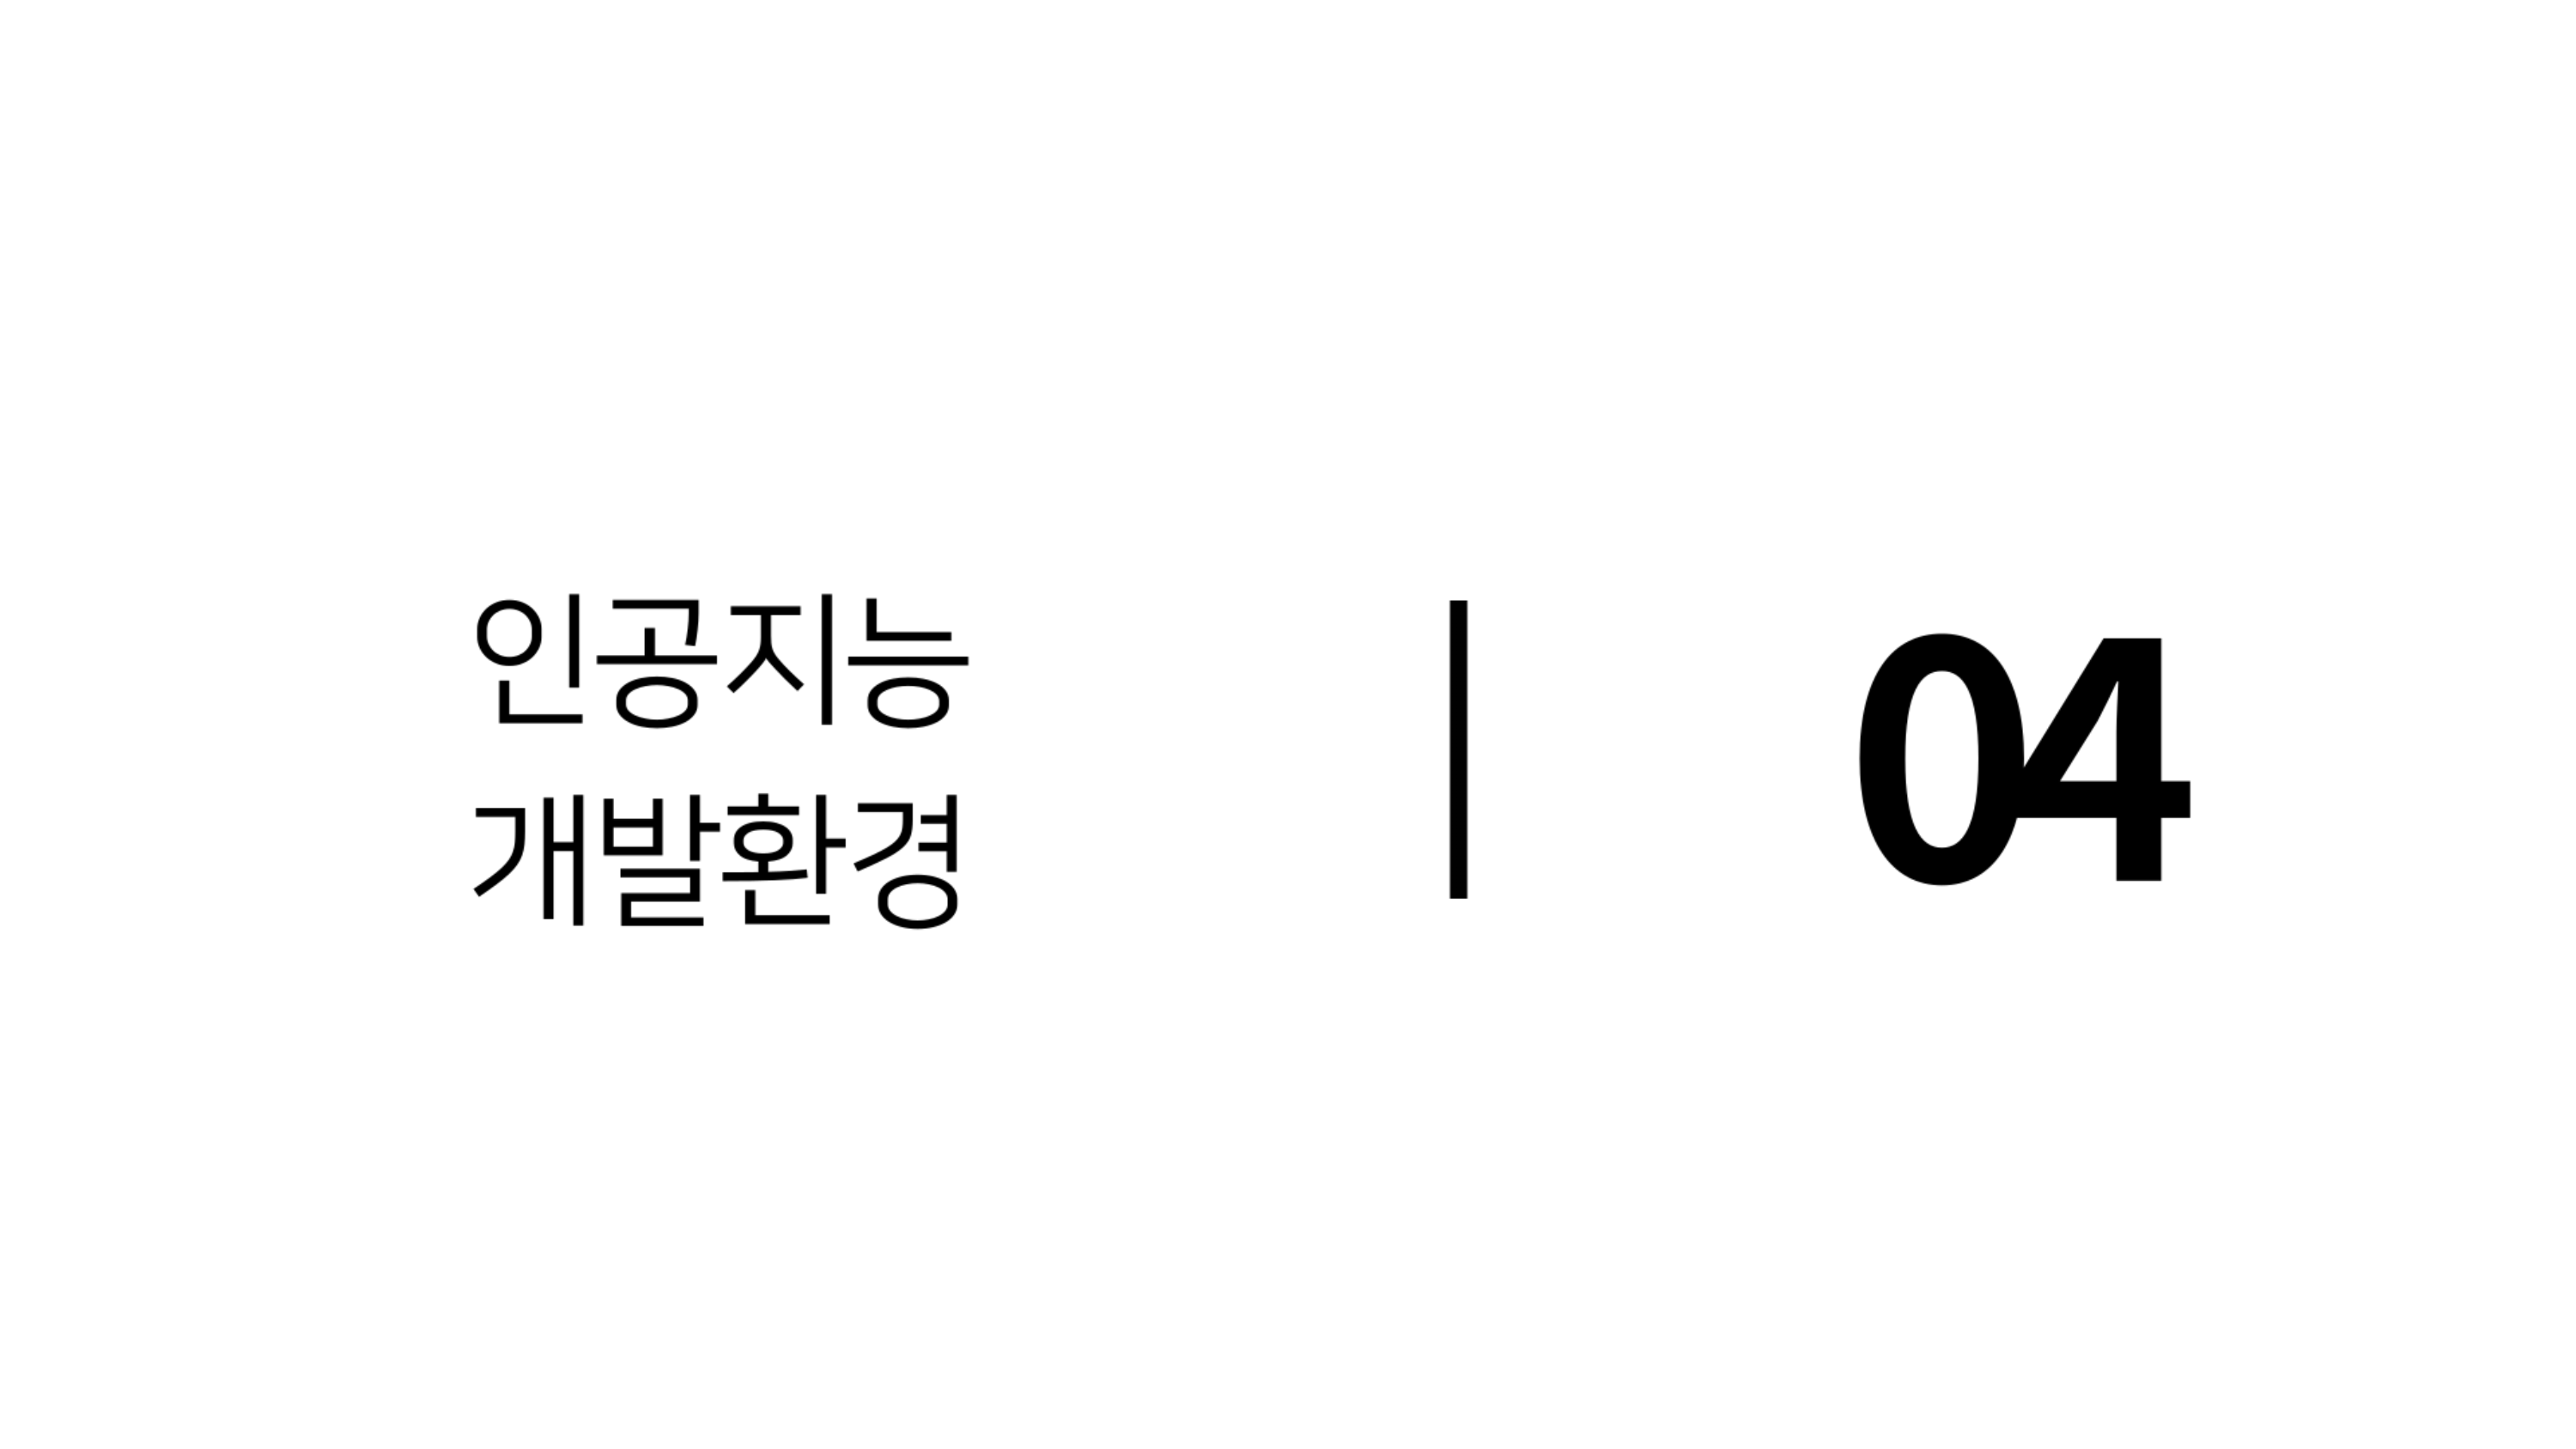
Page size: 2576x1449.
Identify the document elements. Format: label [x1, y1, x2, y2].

text_box [1309, 714, 1608, 785]
picture [263, 542, 1040, 1030]
picture [1700, 464, 2348, 1122]
picture [1425, 601, 1492, 714]
picture [1425, 785, 1492, 898]
